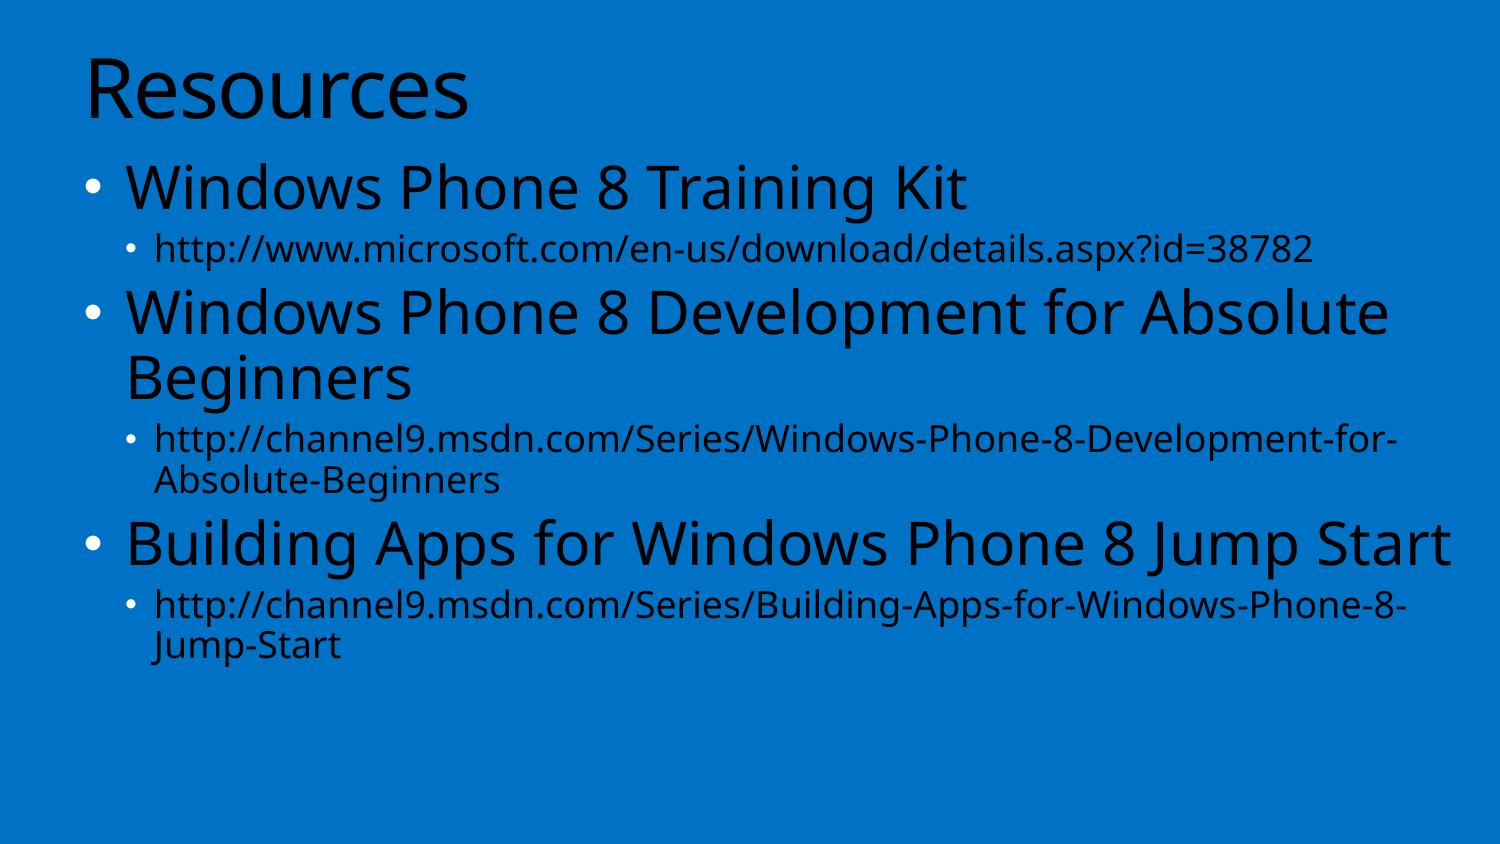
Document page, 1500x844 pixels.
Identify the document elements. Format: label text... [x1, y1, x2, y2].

list Windows Phone 8 Training Kit http://www.microsoft.com/en-us/download/details.aspx?id=38782 Windows Phone 8 Development for Absolute Beginners http://channel9.msdn.com/Series/Windows-Phone-8-Development-for-Absolute-Beginners Building Apps for Windows Phone 8 Jump Start http://channel9.msdn.com/Series/Building-Apps-for-Windows-Phone-8-Jump-Start [65, 147, 1500, 399]
title Resources [65, 35, 1500, 147]
